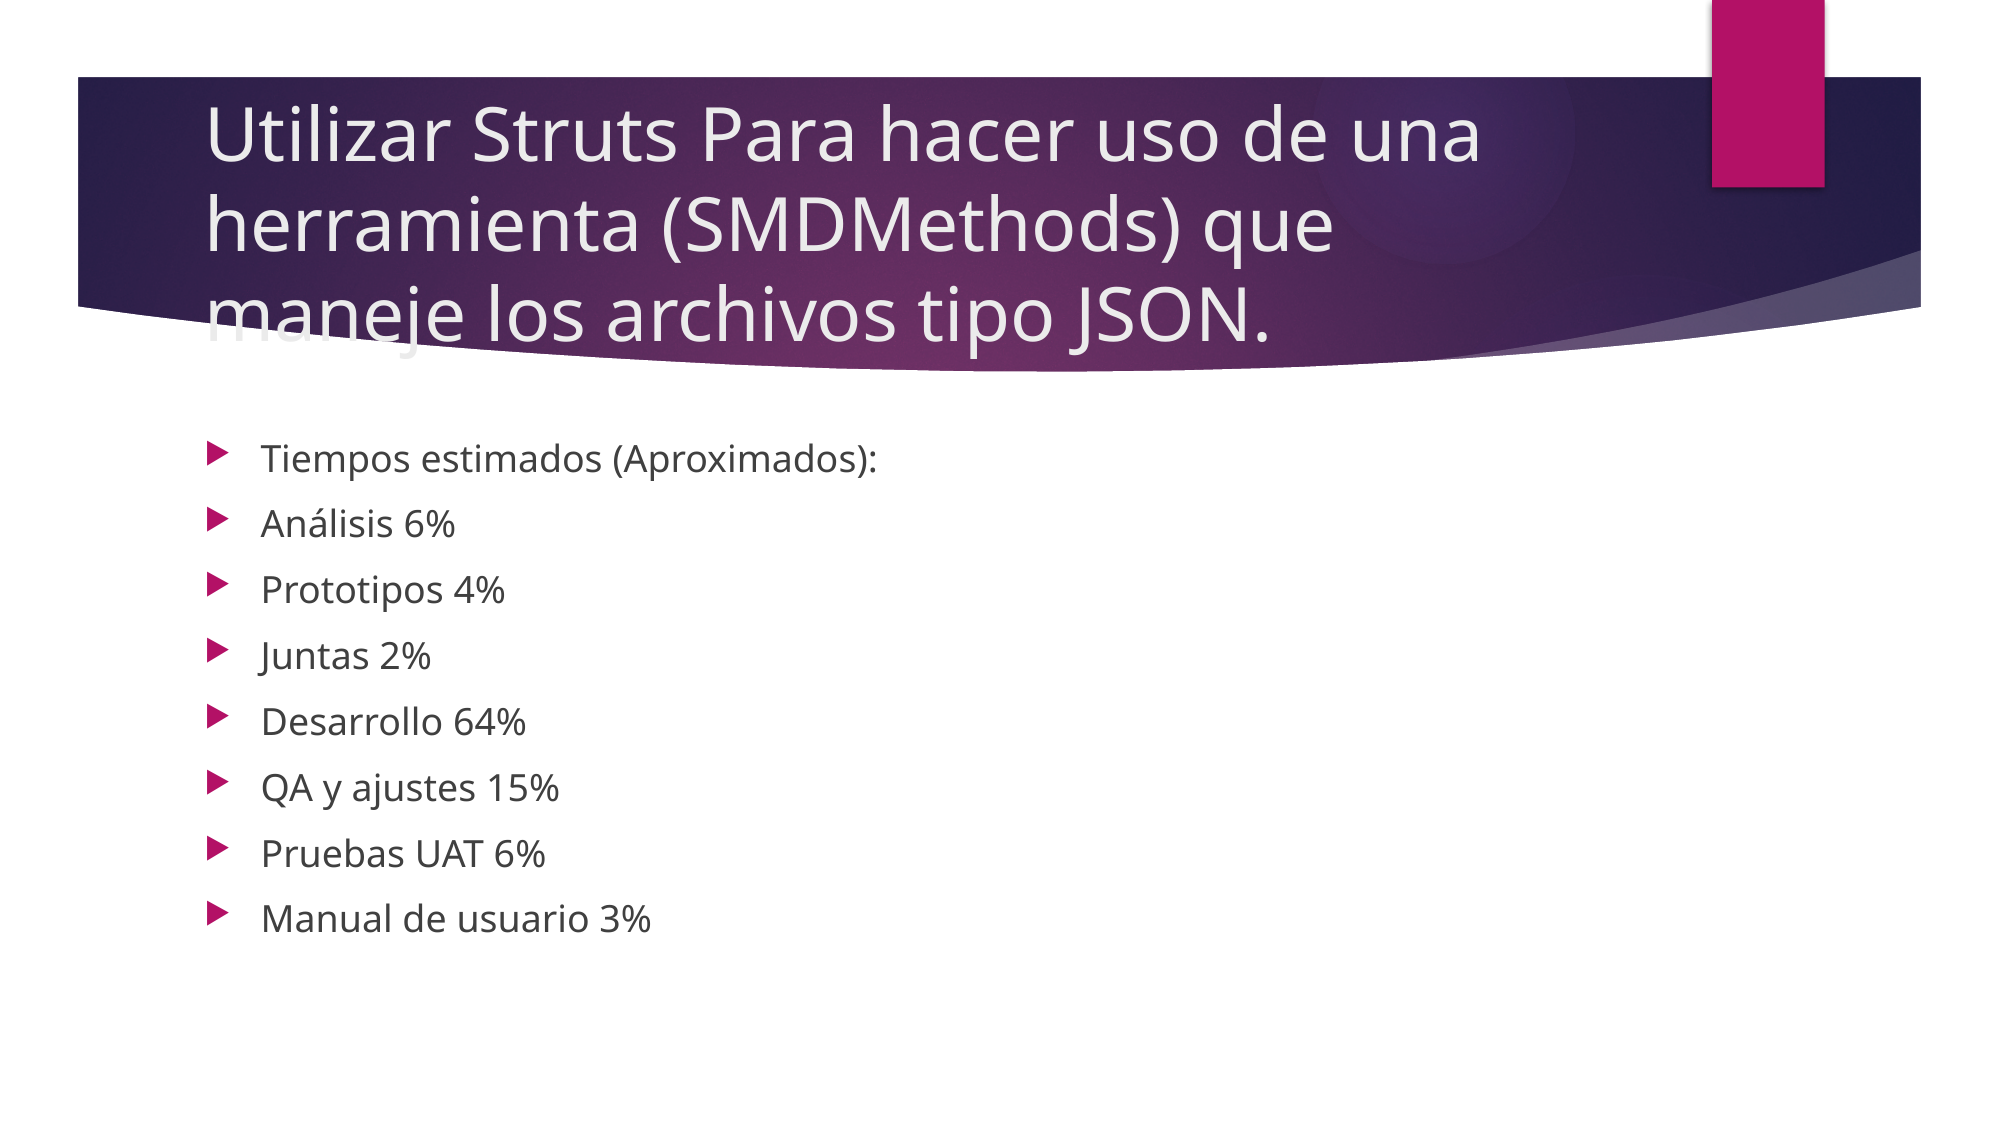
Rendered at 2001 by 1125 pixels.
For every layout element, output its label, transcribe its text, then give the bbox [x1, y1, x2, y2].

title Utilizar Struts Para hacer uso de una herramienta (SMDMethods) que maneje los archivos tipo JSON. [189, 208, 1627, 325]
list Tiempos estimados (Aproximados): Análisis 6% Prototipos 4% Juntas 2% Desarrollo 64% QA y ajustes 15% Pruebas UAT 6% Manual de usuario 3% [189, 427, 1638, 988]
